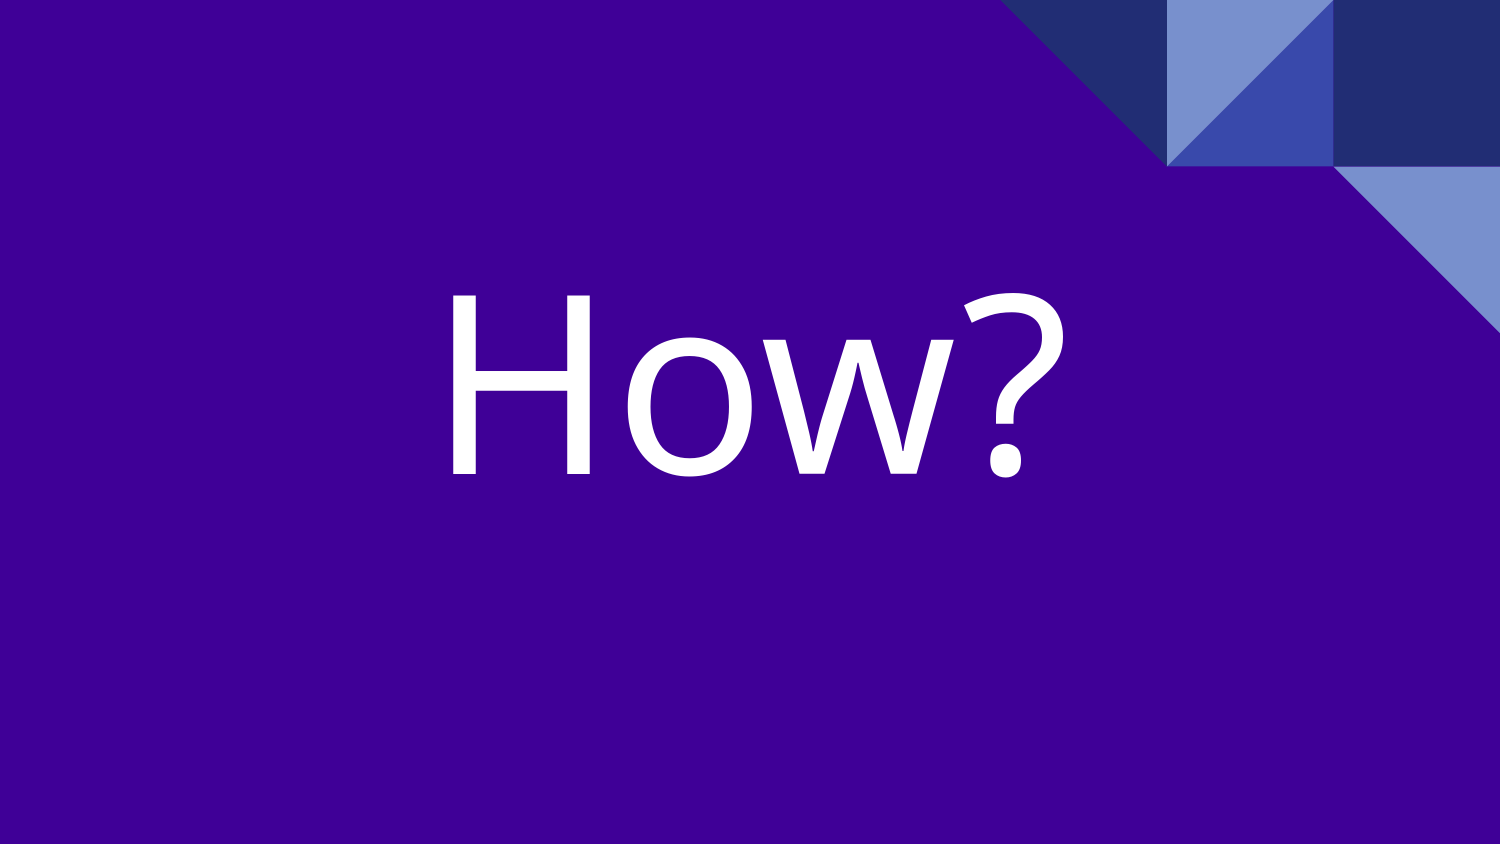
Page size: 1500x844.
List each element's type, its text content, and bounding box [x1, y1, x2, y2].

title How? [51, 206, 1449, 540]
